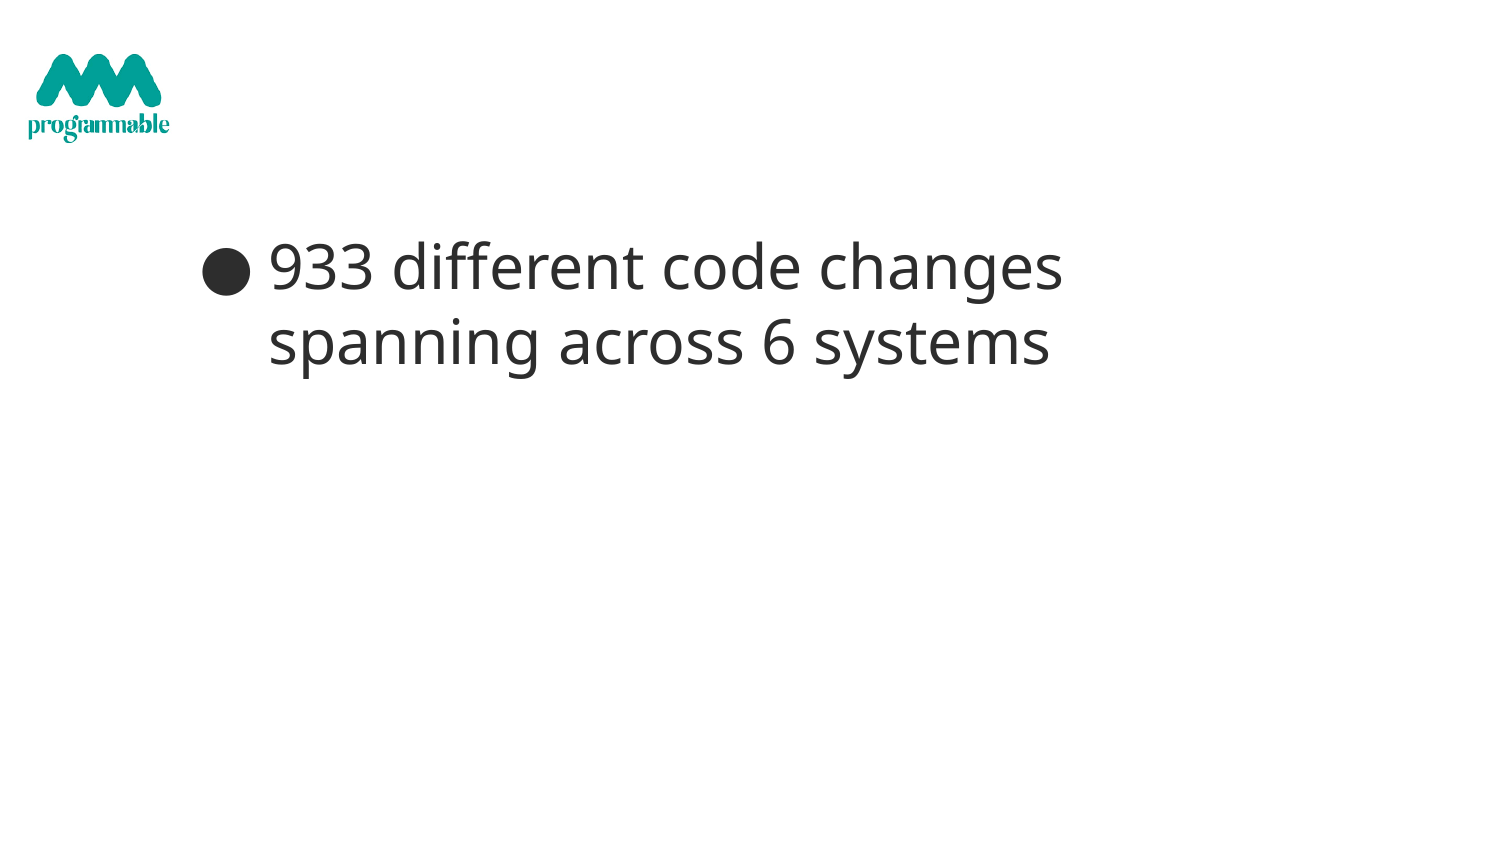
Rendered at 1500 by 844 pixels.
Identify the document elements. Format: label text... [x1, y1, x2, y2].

text_box 933 different code changes spanning across 6 systems [178, 212, 1372, 393]
picture [0, 0, 197, 197]
